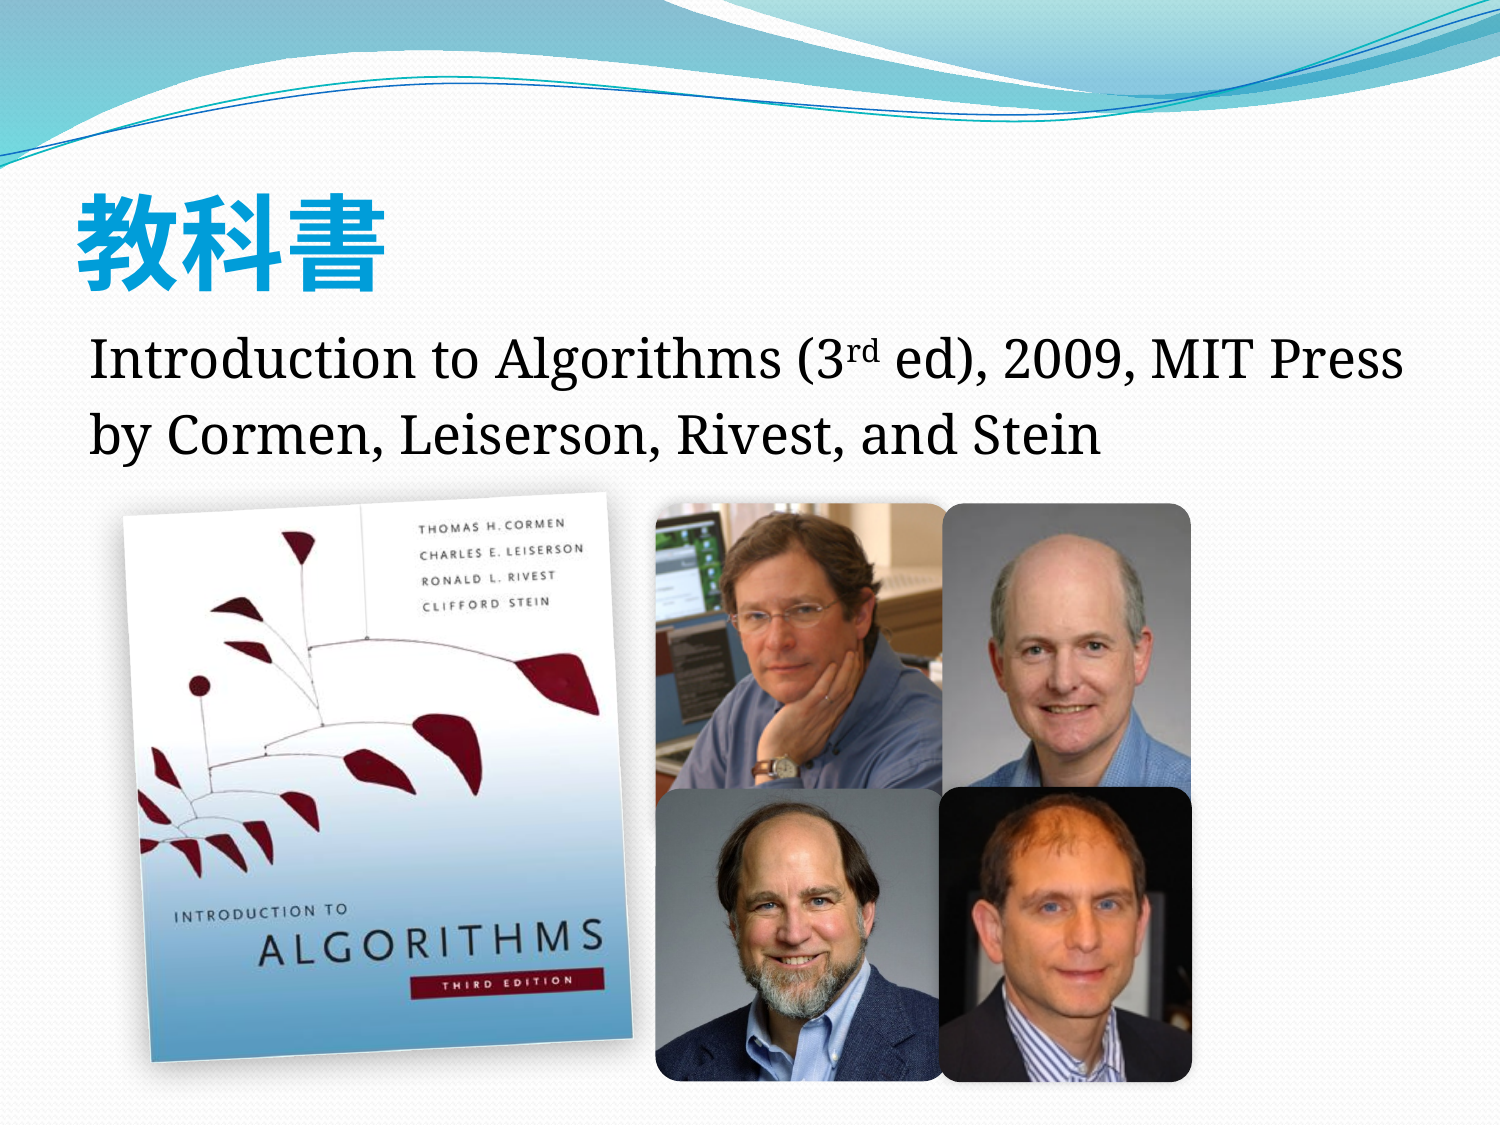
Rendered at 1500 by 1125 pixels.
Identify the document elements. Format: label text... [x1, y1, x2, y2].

picture [135, 492, 621, 1051]
picture [124, 516, 130, 633]
list Introduction to Algorithms (3rd ed), 2009, MIT Press by Cormen, Leiserson, Rivest, and Stein [75, 317, 1425, 1038]
picture [625, 884, 633, 1039]
title 課程內容中英夾雜 [1193, 505, 1199, 1038]
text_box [655, 503, 1193, 1083]
title 教科書 [75, 115, 1425, 303]
